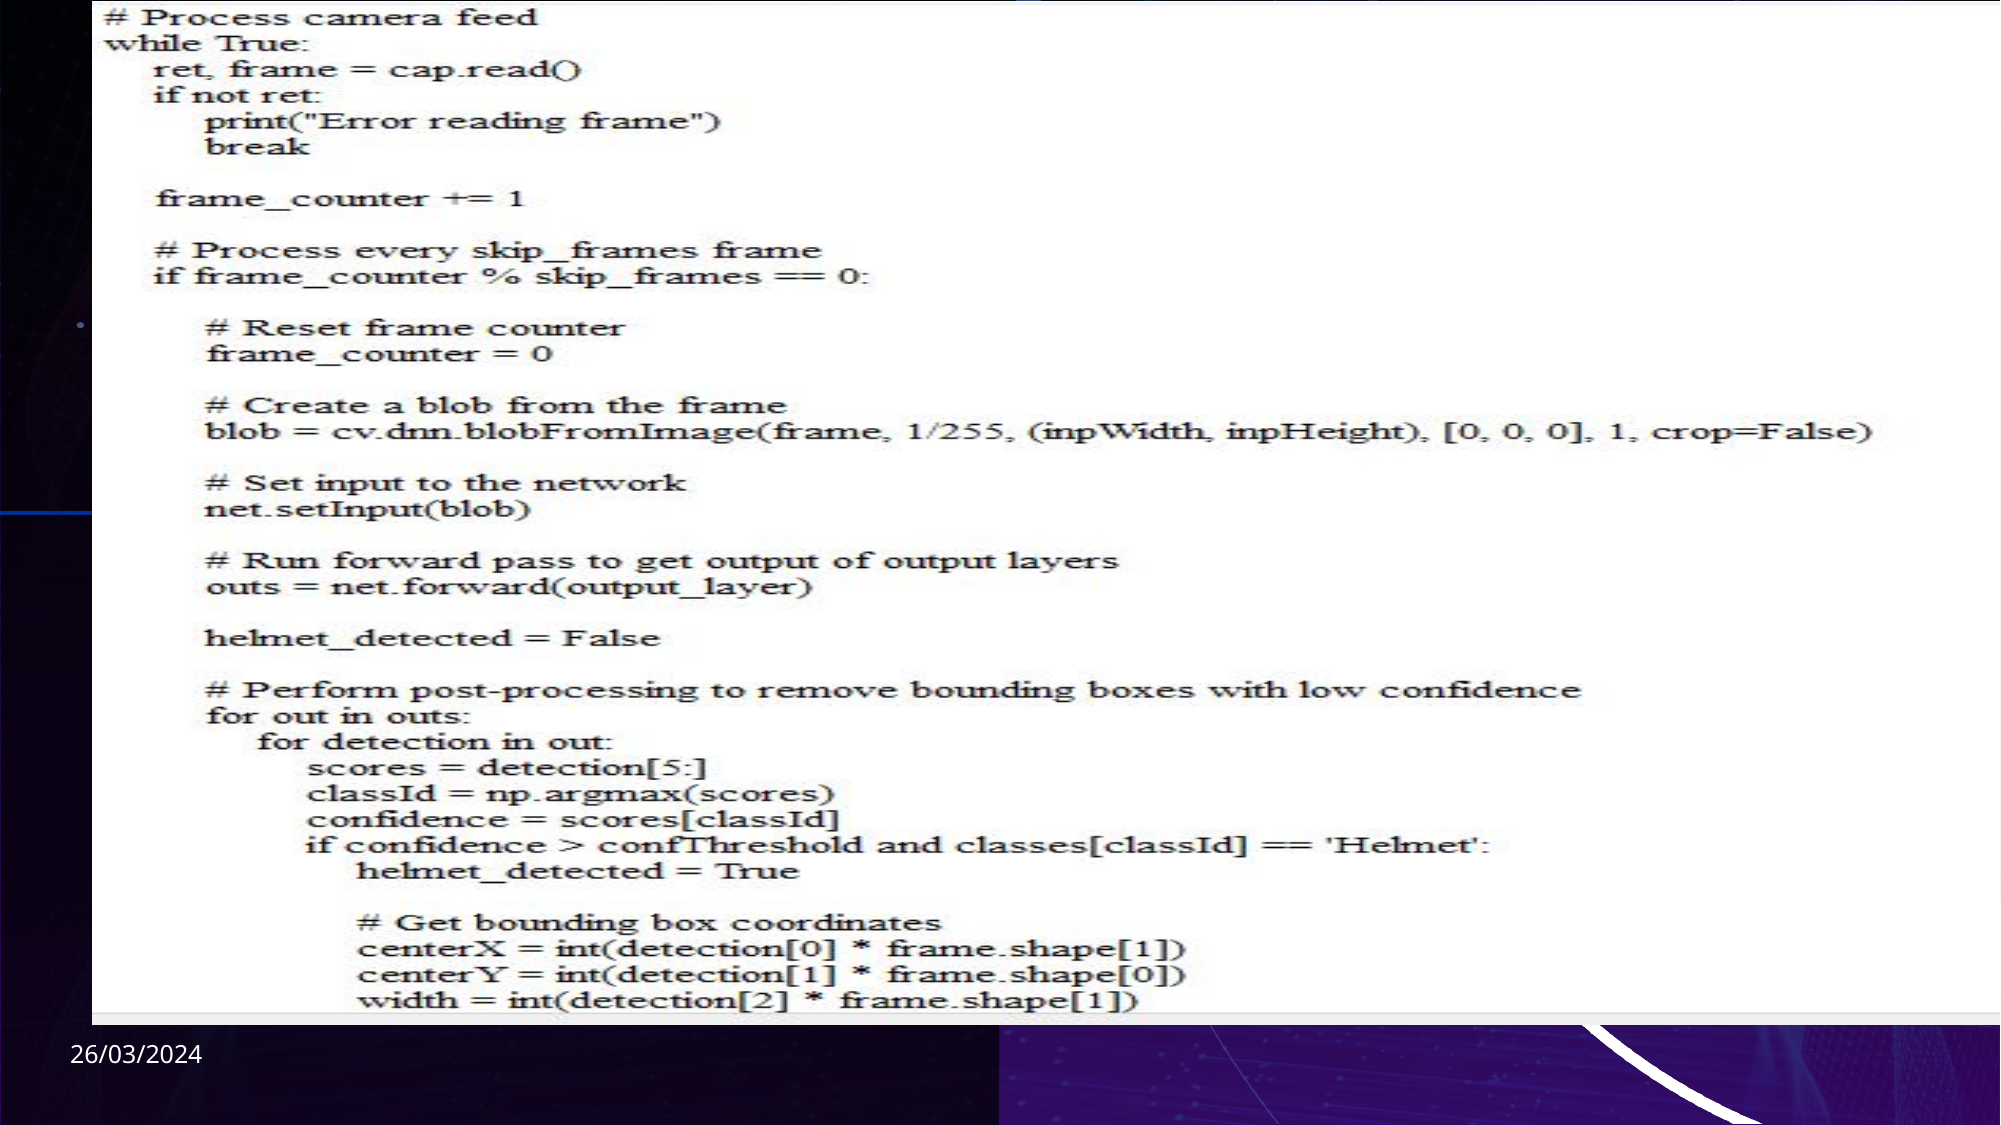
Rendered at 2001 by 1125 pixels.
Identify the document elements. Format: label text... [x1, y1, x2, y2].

footer 26/03/2024 [55, 1023, 731, 1084]
picture [91, 0, 2001, 1124]
